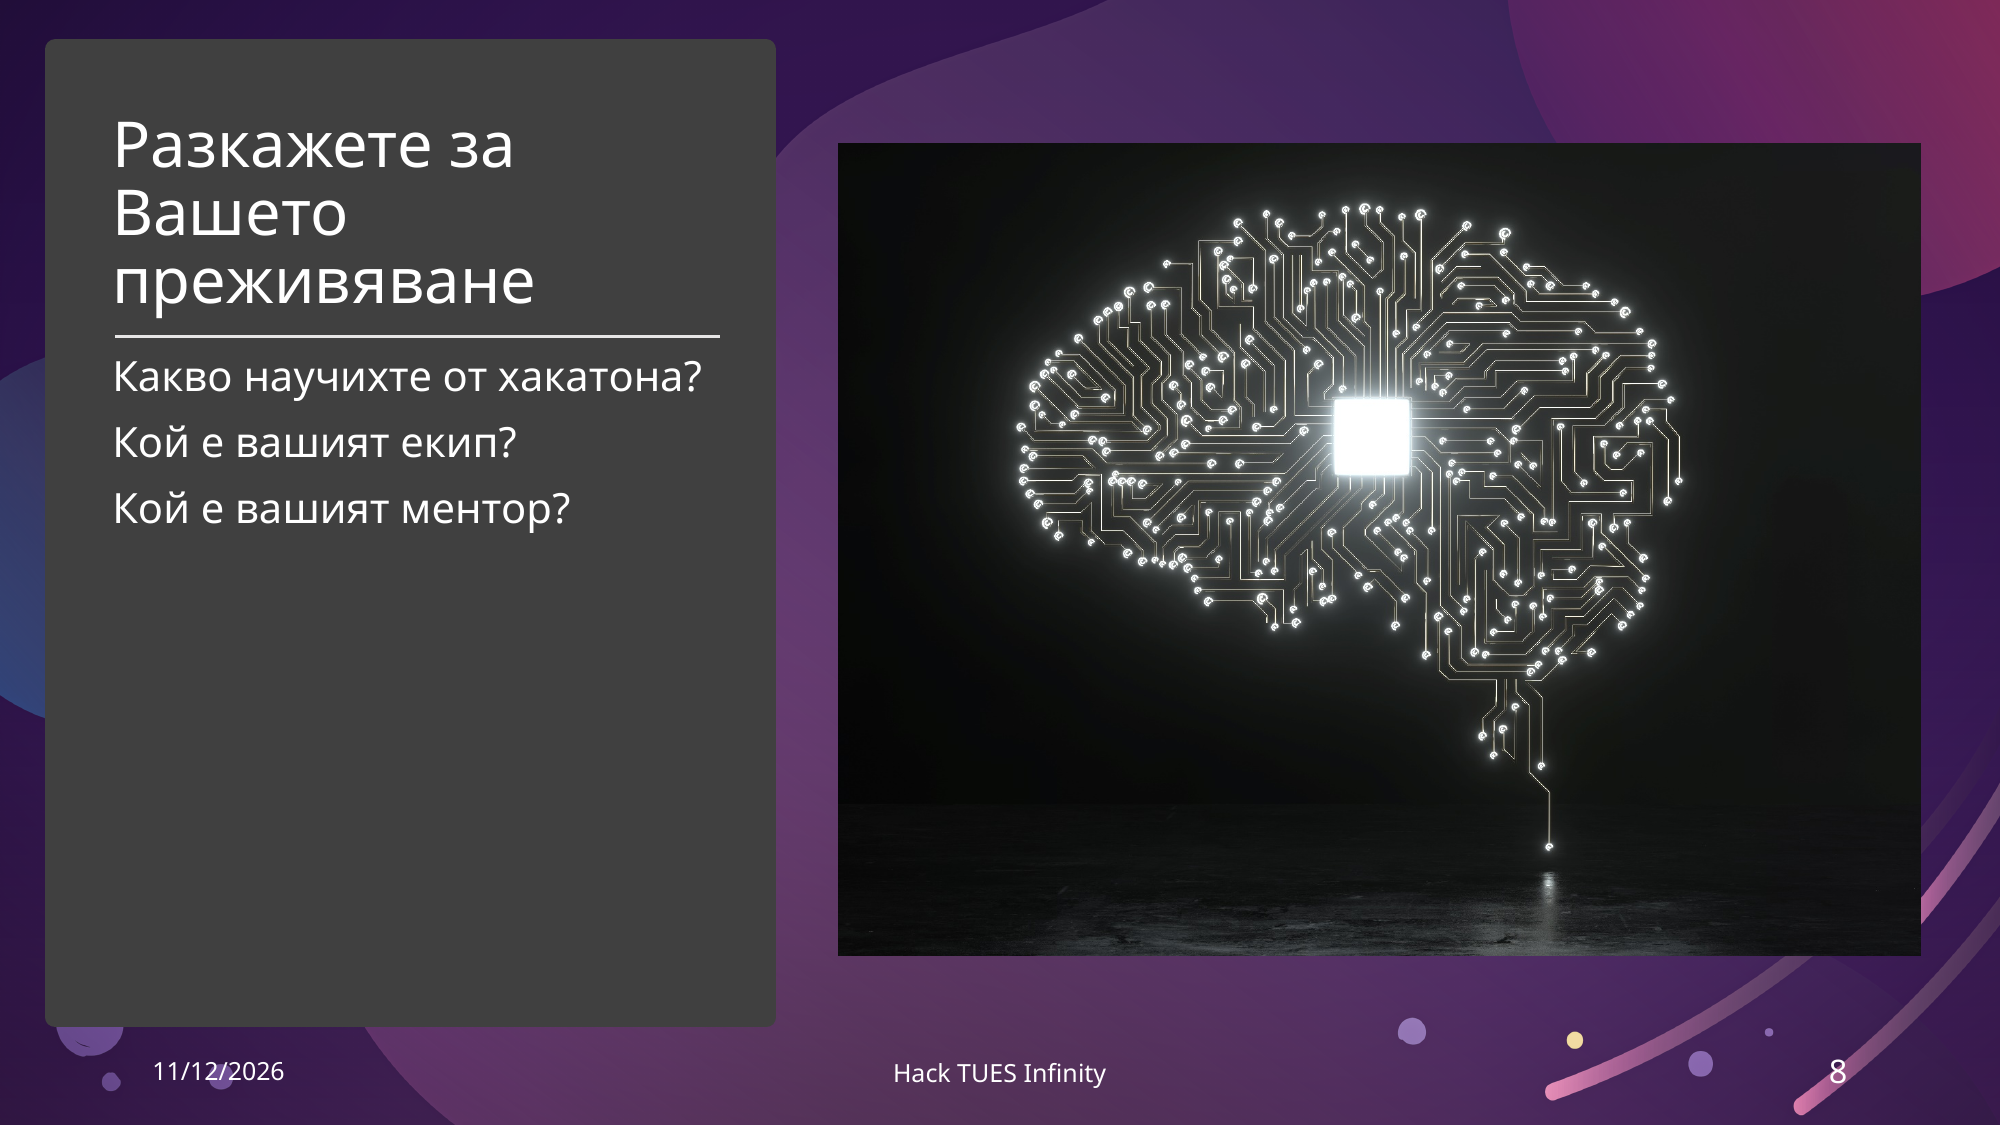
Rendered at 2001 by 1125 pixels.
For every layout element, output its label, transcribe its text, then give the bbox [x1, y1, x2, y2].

footer Hack TUES Infinity [662, 1042, 1338, 1103]
picture [0, 0, 2000, 1125]
list Какво научихте от хакатона? Кой е вашият екип? Кой е вашият ментор? [97, 348, 725, 967]
title Разкажете за Вашето преживяване [97, 105, 725, 326]
slide_number 8 [1412, 1042, 1863, 1103]
text_box [54, 49, 767, 1018]
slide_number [137, 1042, 588, 1103]
